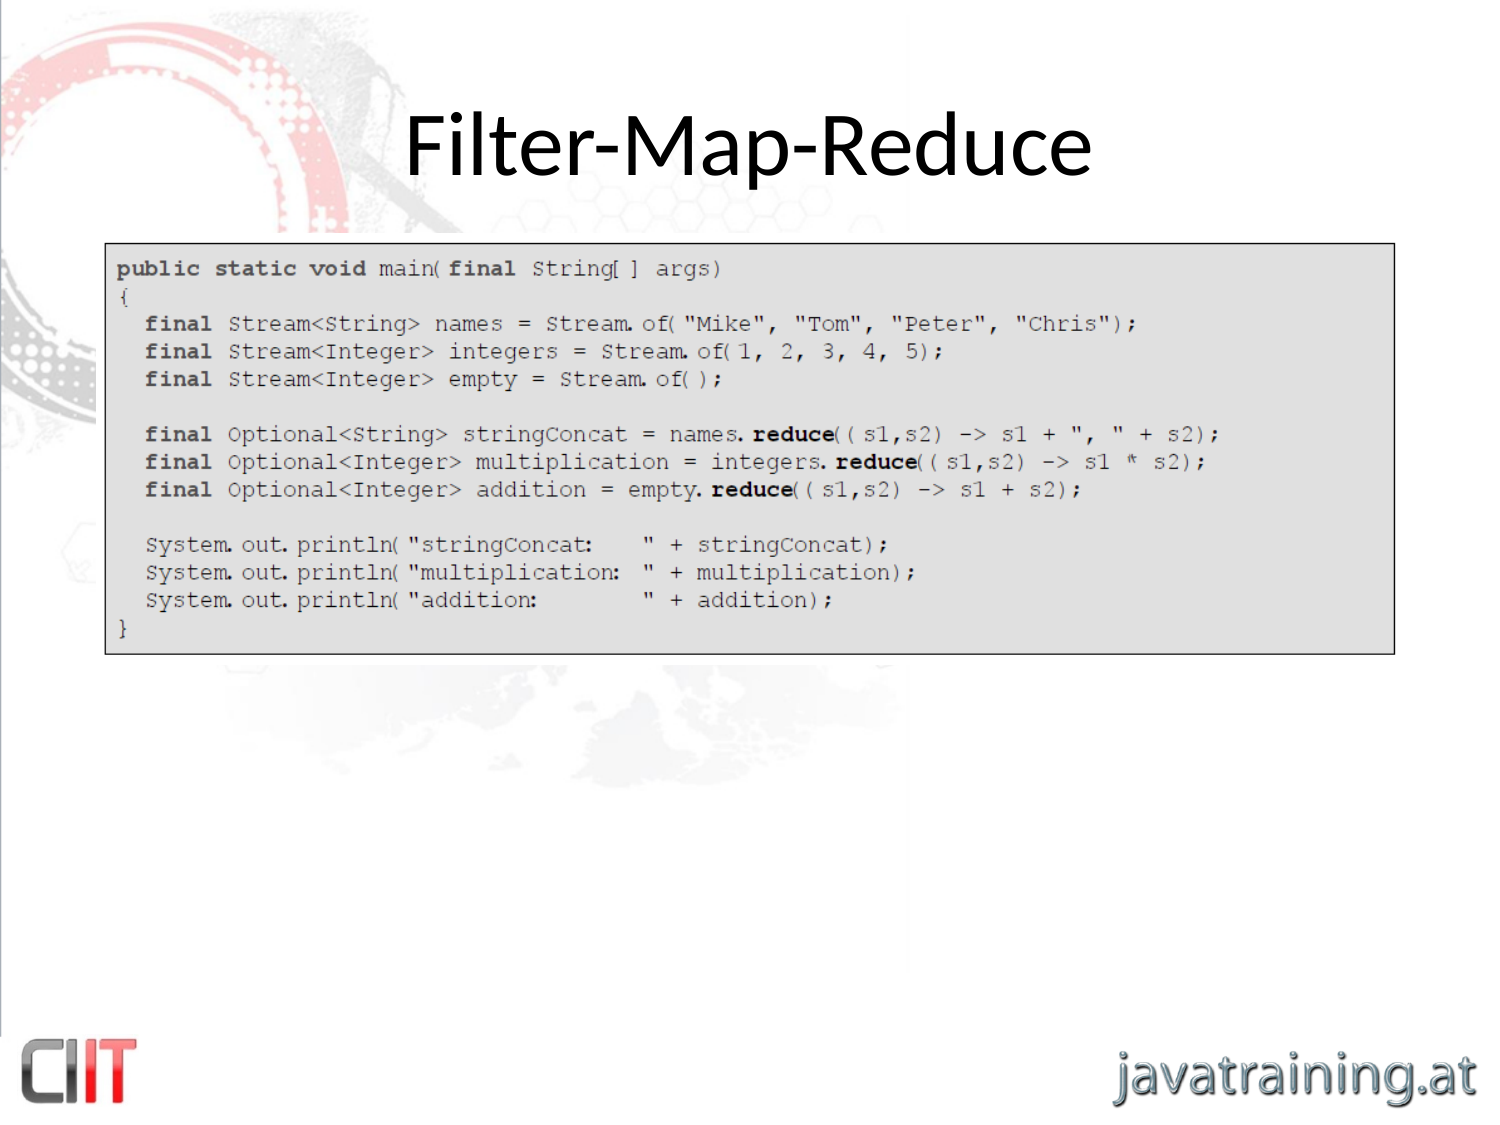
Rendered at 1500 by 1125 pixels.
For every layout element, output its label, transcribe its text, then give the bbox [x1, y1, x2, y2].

picture [0, 0, 1500, 1125]
title Filter-Map-Reduce [75, 45, 1425, 233]
